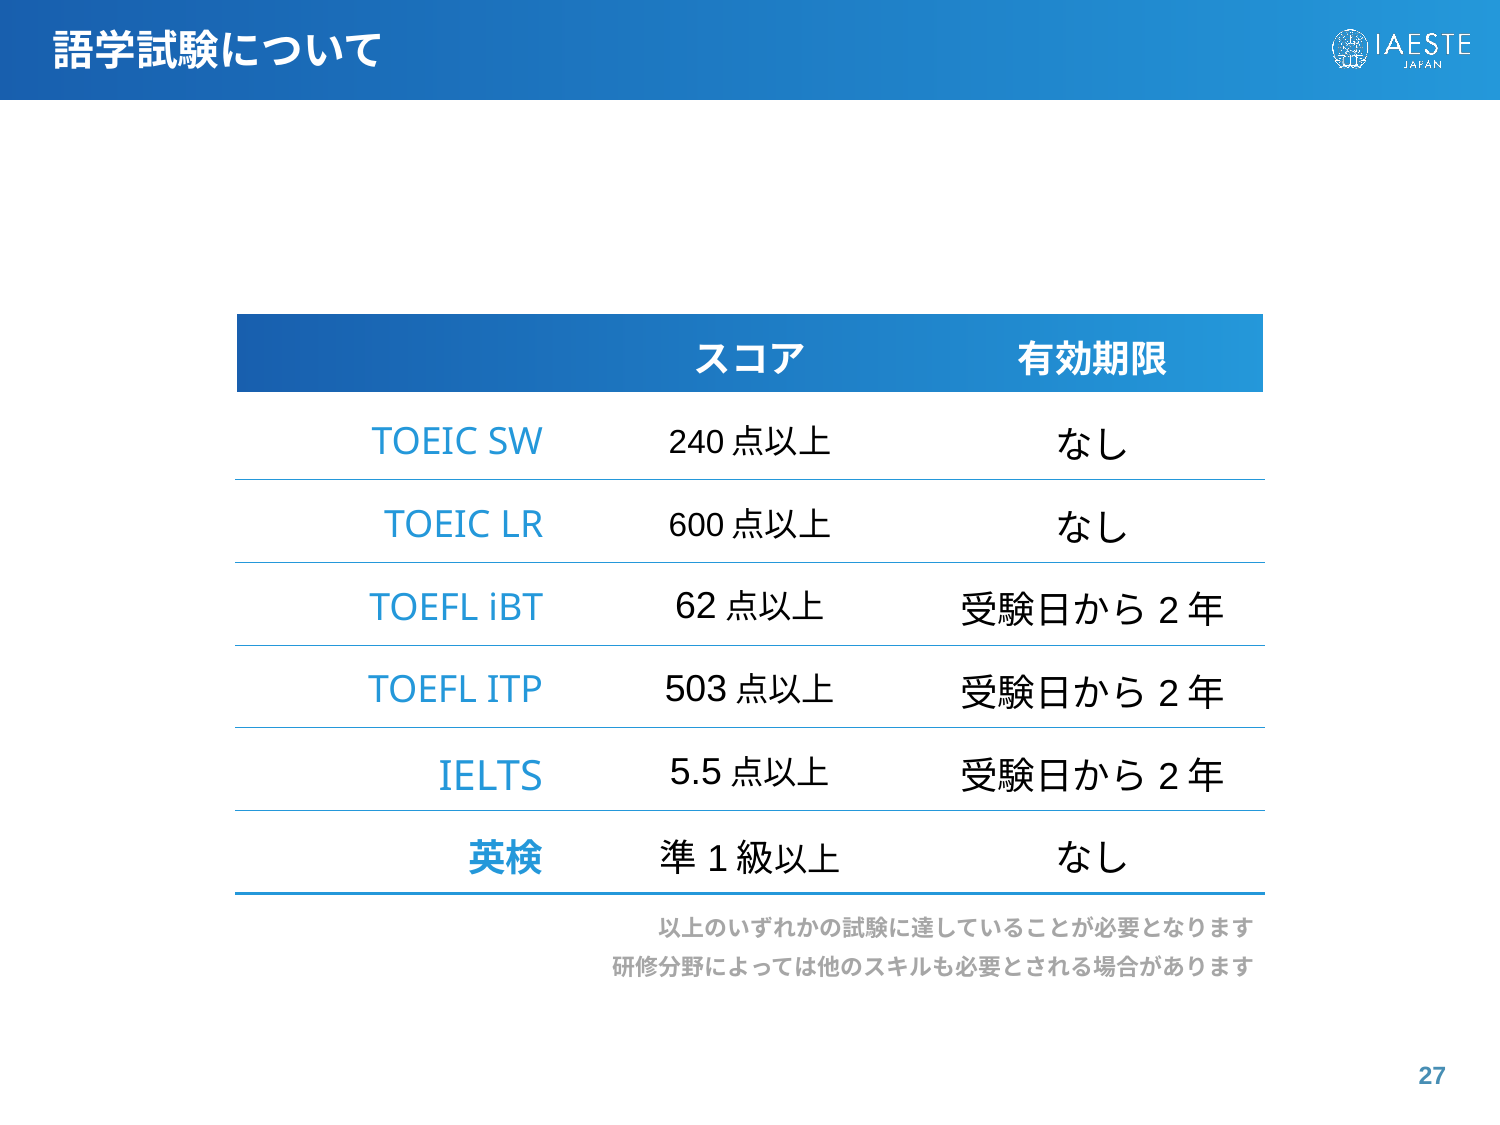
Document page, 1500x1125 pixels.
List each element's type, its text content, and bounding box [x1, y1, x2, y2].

table_cell なし [922, 811, 1263, 892]
text_box 以上のいずれかの試験に達していることが必要となります [643, 906, 1270, 949]
title 語学試験について [37, 0, 1199, 100]
table_header 有効期限 [921, 314, 1263, 397]
table_cell 5.5点以上 [580, 728, 920, 810]
table_cell TOEFL iBT [237, 563, 578, 645]
table_cell 503点以上 [580, 646, 920, 727]
table_cell 受験日から2年 [922, 563, 1263, 645]
table_cell TOEIC SW [237, 397, 578, 479]
table_cell 受験日から2年 [922, 646, 1263, 727]
table_cell 600点以上 [580, 480, 920, 562]
slide_number 27 [1123, 1044, 1462, 1105]
table_cell 62点以上 [580, 563, 920, 645]
picture [1332, 29, 1470, 71]
table_cell 英検 [237, 811, 578, 892]
table_cell 240点以上 [580, 397, 920, 479]
text_box 研修分野によっては他のスキルも必要とされる場合があります [597, 945, 1269, 988]
table_cell IELTS [237, 728, 578, 810]
table_header スコア [579, 314, 921, 397]
table_cell TOEIC LR [237, 480, 578, 562]
table_header [237, 314, 579, 397]
table_cell なし [922, 397, 1263, 479]
table_cell なし [922, 480, 1263, 562]
table_cell 準1級以上 [580, 811, 920, 892]
table_cell TOEFL ITP [237, 646, 578, 727]
table_cell 受験日から2年 [922, 728, 1263, 810]
